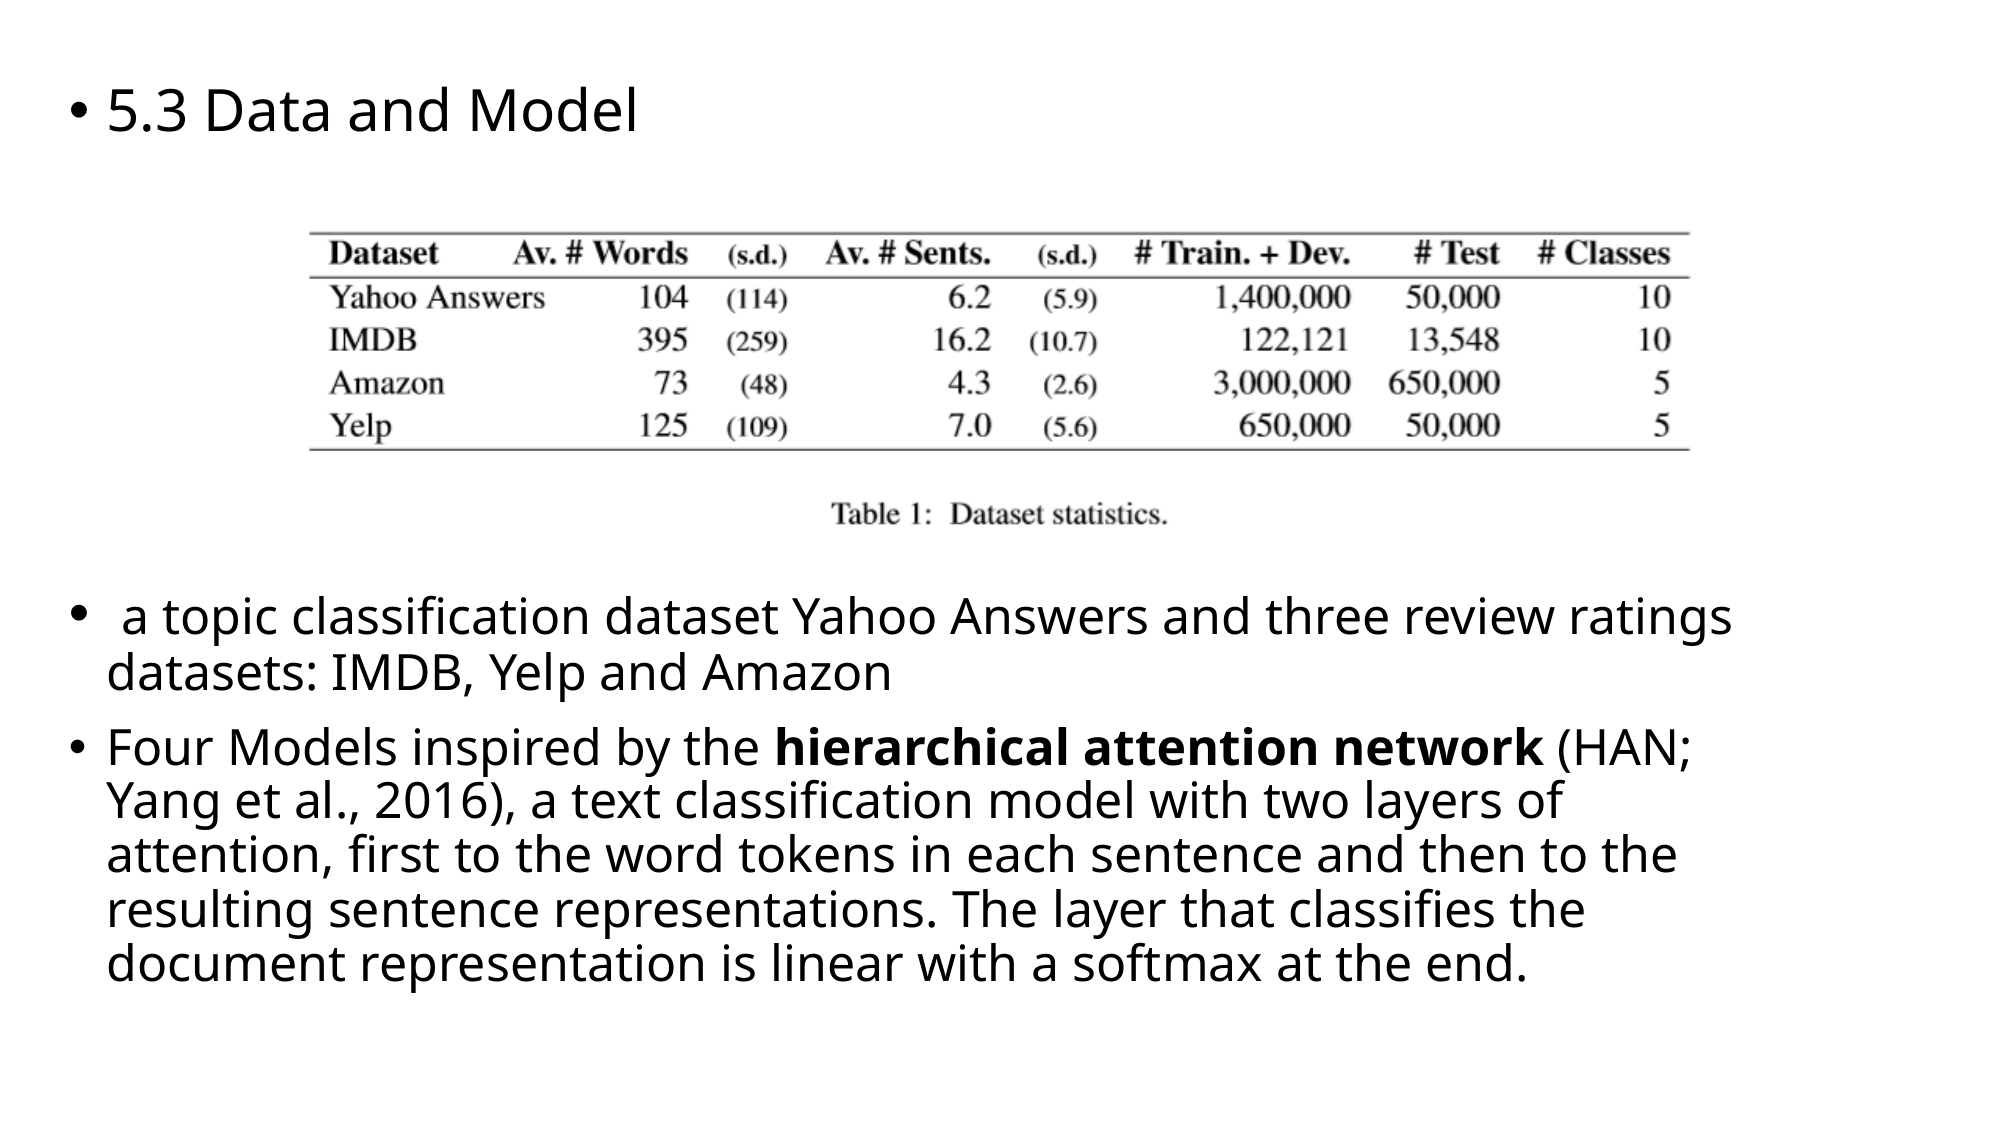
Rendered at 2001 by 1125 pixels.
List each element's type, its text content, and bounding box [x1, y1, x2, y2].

list 5.3 Data and Model a topic classification dataset Yahoo Answers and three review ratings datasets: IMDB, Yelp and Amazon Four Models inspired by the hierarchical attention network (HAN; Yang et al., 2016), a text classification model with two layers of attention, first to the word tokens in each sentence and then to the resulting sentence representations. The layer that classifies the document representation is linear with a softmax at the end. [53, 73, 1805, 1023]
picture [272, 193, 1728, 548]
